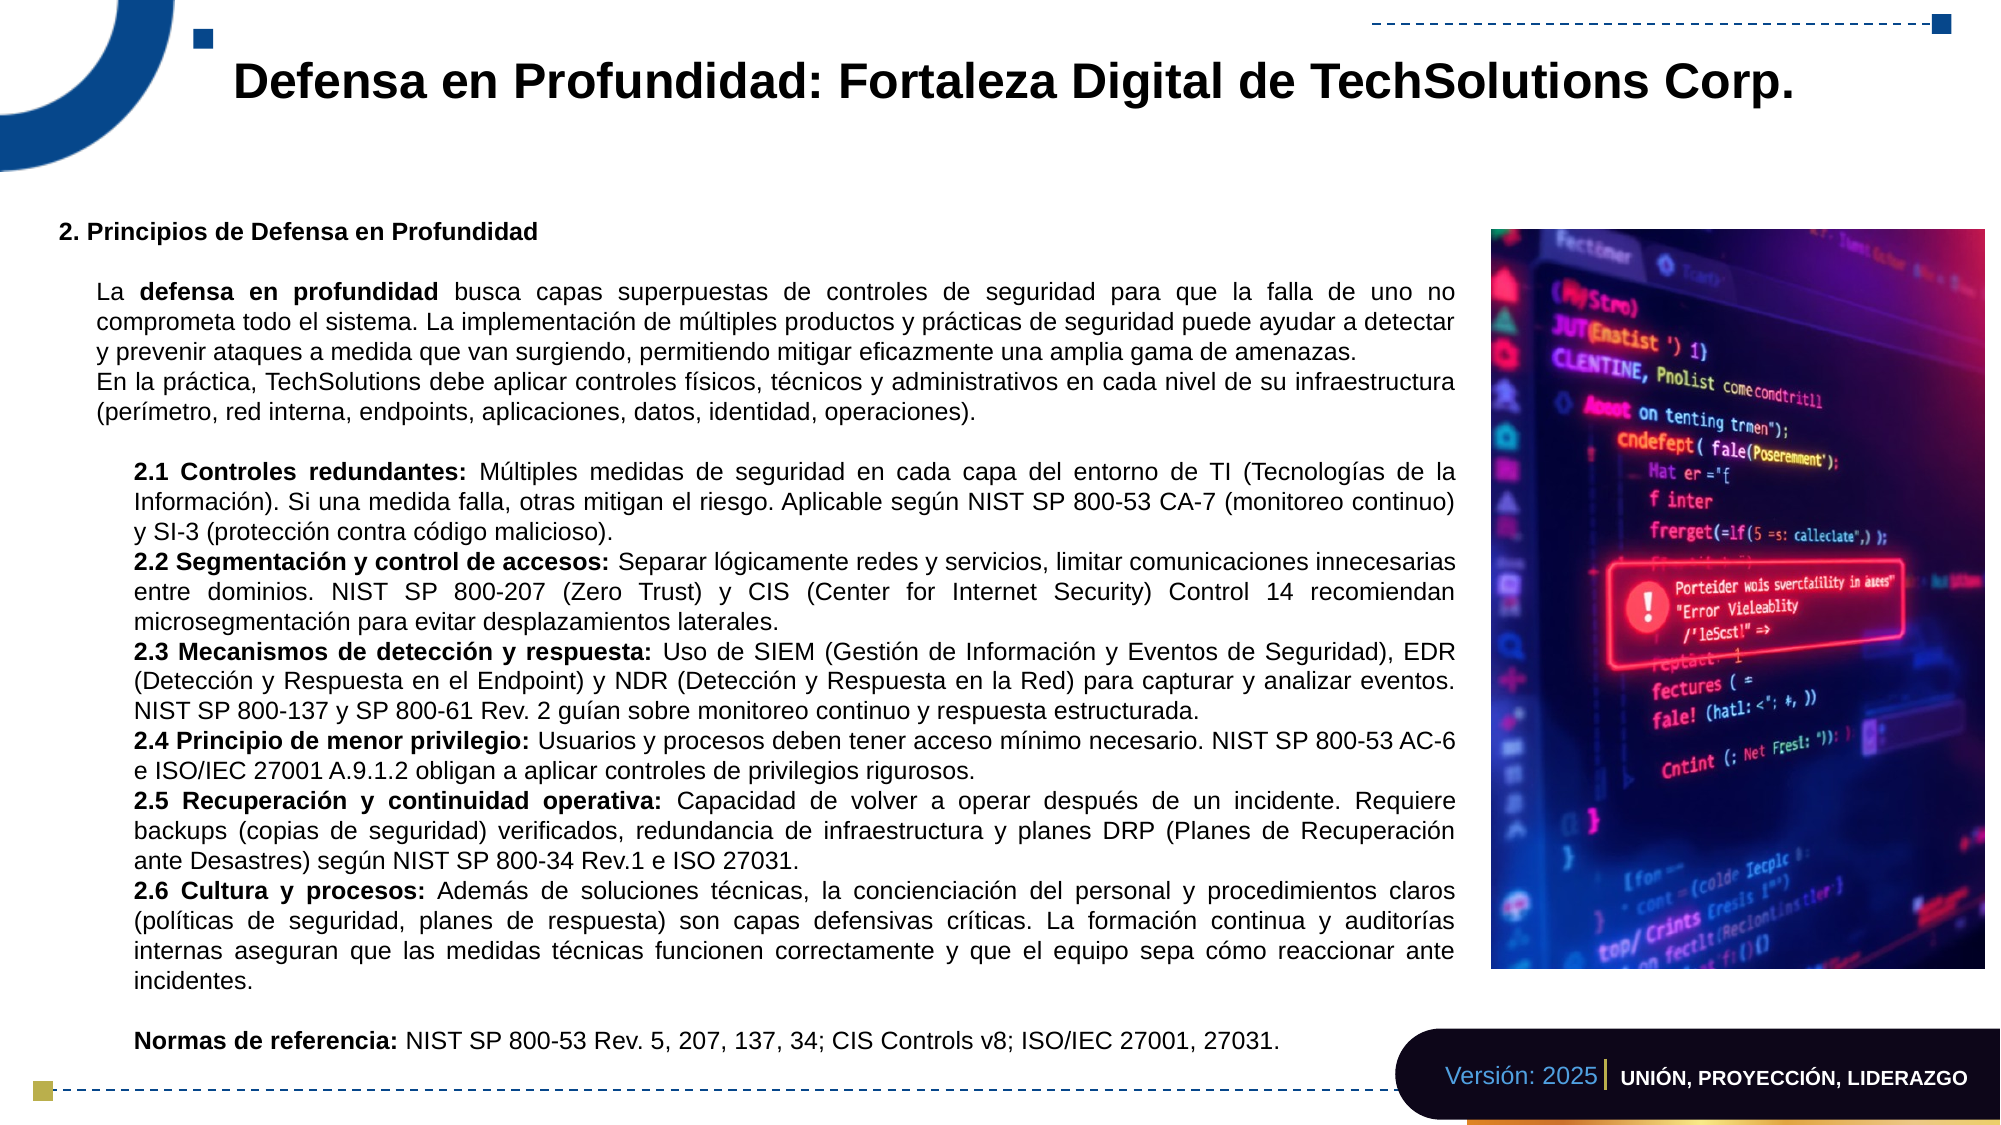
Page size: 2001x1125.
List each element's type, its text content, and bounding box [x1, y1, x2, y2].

text_box Defensa en Profundidad: Fortaleza Digital de TechSolutions Corp. [213, 41, 1817, 117]
picture [1491, 228, 1985, 969]
picture [0, 0, 175, 172]
picture [1467, 1120, 2000, 1125]
text_box 2. Principios de Defensa en Profundidad La defensa en profundidad busca capas superpuestas de controles de seguridad para que la falla de uno no comprometa todo el sistema. La implementación de múltiples productos y prácticas de seguridad puede ayudar a detectar y prevenir ataques a medida que van surgiendo, permitiendo mitigar eficazmente una amplia gama de amenazas. En la práctica, TechSolutions debe aplicar controles físicos, técnicos y administrativos en cada nivel de su infraestructura (perímetro, red interna, endpoints, aplicaciones, datos, identidad, operaciones). 2.1 Controles redundantes: Múltiples medidas de seguridad en cada capa del entorno de TI (Tecnologías de la Información). Si una medida falla, otras mitigan el riesgo. Aplicable según NIST SP 800-53 CA-7 (monitoreo continuo) y SI-3 (protección contra código malicioso). 2.2 Segmentación y control de accesos: Separar lógicamente redes y servicios, limitar comunicaciones innecesarias entre dominios. NIST SP 800-207 (Zero Trust) y CIS (Center for Internet Security) Control 14 recomiendan microsegmentación para evitar desplazamientos laterales. 2.3 Mecanismos de detección y respuesta: Uso de SIEM (Gestión de Información y Eventos de Seguridad), EDR (Detección y Respuesta en el Endpoint) y NDR (Detección y Respuesta en la Red) para capturar y analizar eventos. NIST SP 800-137 y SP 800-61 Rev. 2 guían sobre monitoreo continuo y respuesta estructurada. 2.4 Principio de menor privilegio: Usuarios y procesos deben tener acceso mínimo necesario. NIST SP 800-53 AC-6 e ISO/IEC 27001 A.9.1.2 obligan a aplicar controles de privilegios rigurosos. 2.5 Recuperación y continuidad operativa: Capacidad de volver a operar después de un incidente. Requiere backups (copias de seguridad) verificados, redundancia de infraestructura y planes DRP (Planes de Recuperación ante Desastres) según NIST SP 800-34 Rev.1 e ISO 27031. 2.6 Cultura y procesos: Además de soluciones técnicas, la concienciación del personal y procedimientos claros (políticas de seguridad, planes de respuesta) son capas defensivas críticas. La formación continua y auditorías internas aseguran que las medidas técnicas funcionen correctamente y que el equipo sepa cómo reaccionar ante incidentes. Normas de referencia: NIST SP 800-53 Rev. 5, 207, 137, 34; CIS Controls v8; ISO/IEC 27001, 27031. [44, 208, 1473, 1062]
